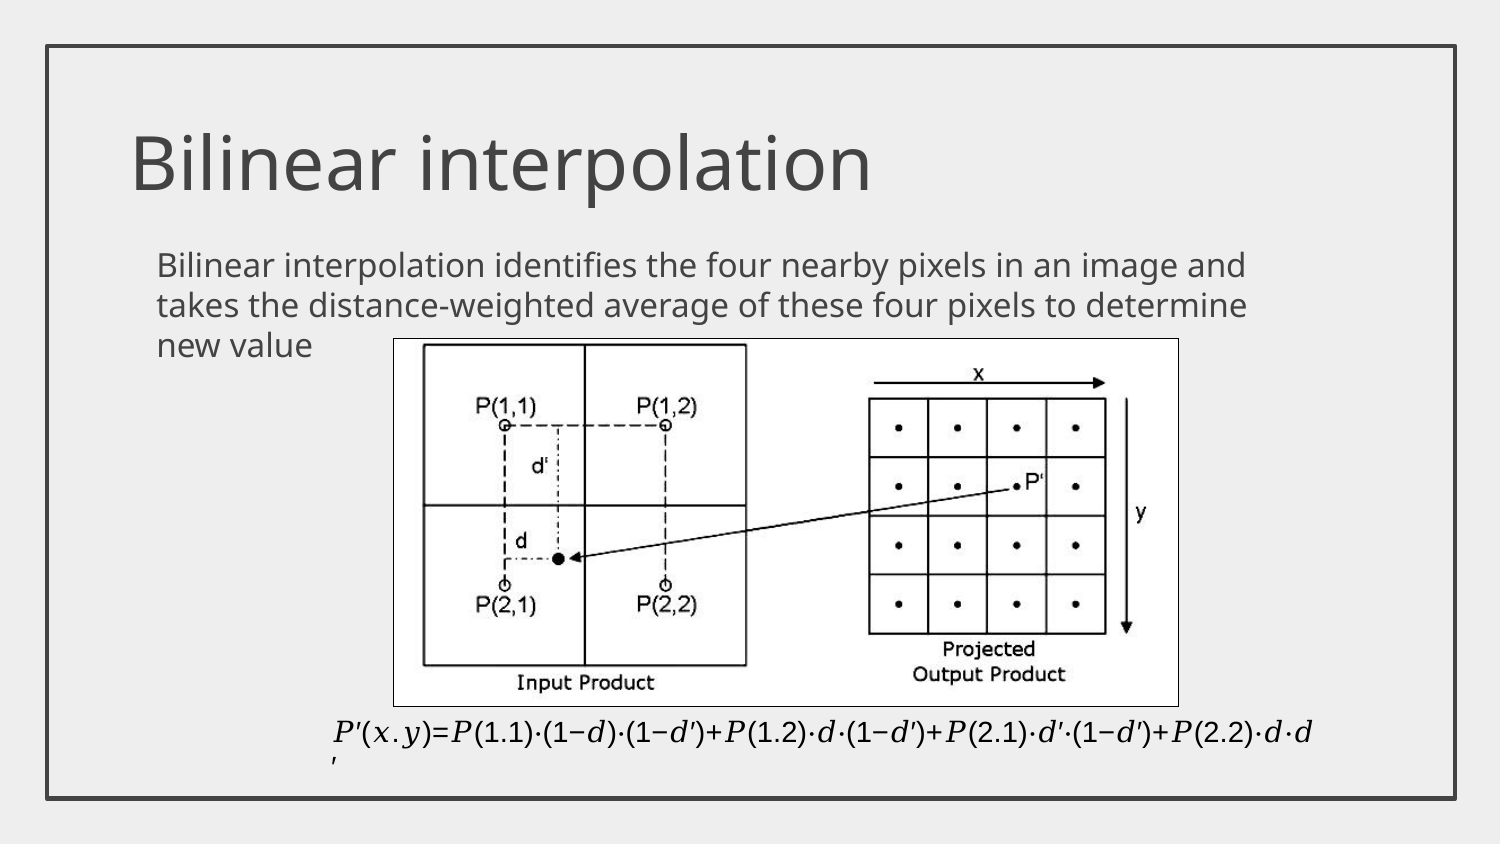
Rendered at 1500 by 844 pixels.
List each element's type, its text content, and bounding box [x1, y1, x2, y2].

text_box 𝑃′(𝑥.𝑦)=𝑃(1.1)⋅(1−𝑑)⋅(1−𝑑′)+𝑃(1.2)⋅𝑑⋅(1−𝑑′)+𝑃(2.1)⋅𝑑′⋅(1−𝑑′)+𝑃(2.2)⋅𝑑⋅𝑑′ [316, 706, 1334, 791]
list Bilinear interpolation identifies the four nearby pixels in an image and takes the distance-weighted average of these four pixels to determine new value [116, 229, 1337, 726]
picture [393, 337, 1179, 707]
title Bilinear interpolation [115, 100, 1302, 223]
